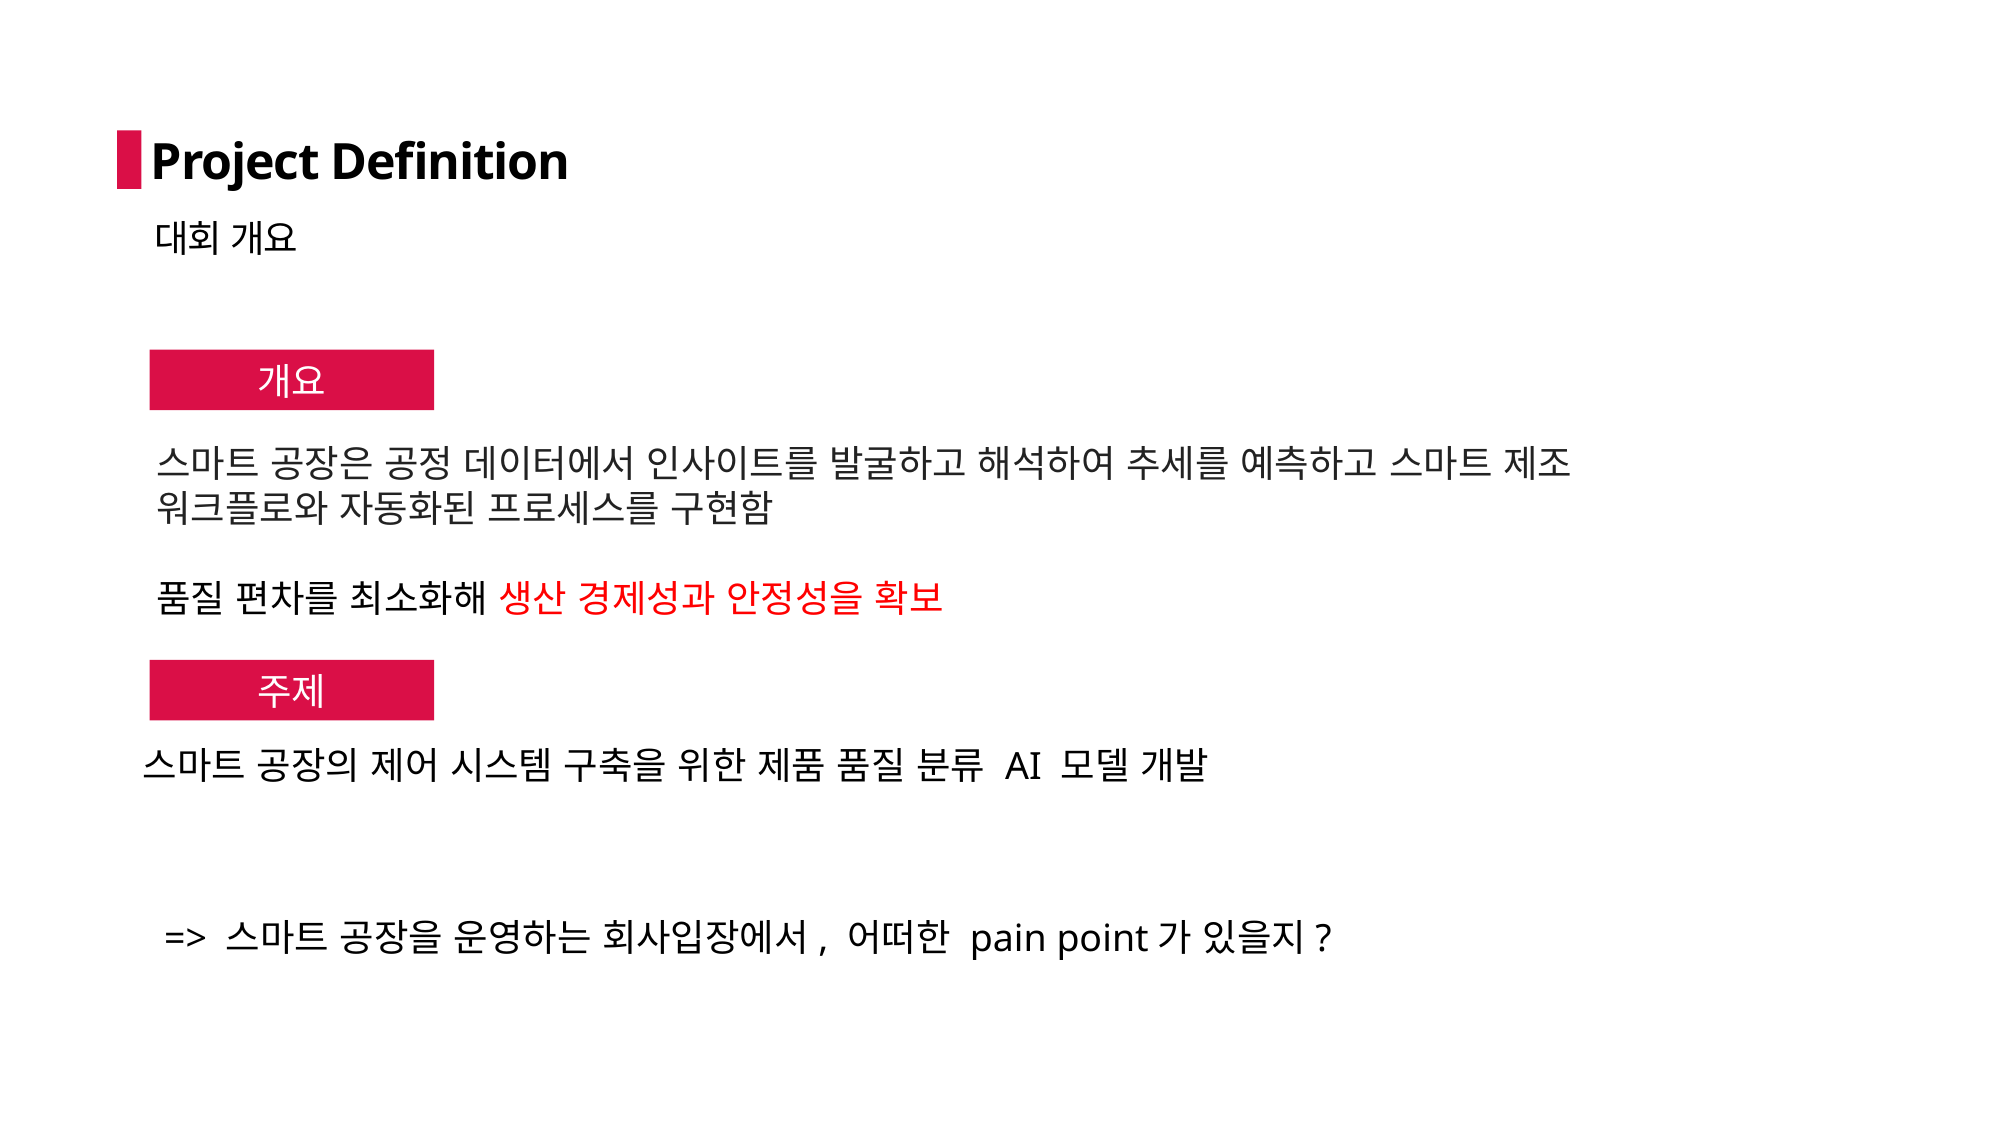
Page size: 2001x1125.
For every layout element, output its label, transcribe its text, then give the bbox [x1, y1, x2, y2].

text_box 개요 [149, 349, 435, 411]
text_box 주제 [149, 659, 435, 721]
text_box [116, 129, 142, 190]
text_box 스마트 공장의 제어 시스템 구축을 위한 제품 품질 분류 AI 모델 개발 [127, 734, 1737, 840]
text_box 스마트 공장은 공정 데이터에서 인사이트를 발굴하고 해석하여 추세를 예측하고 스마트 제조 워크플로와 자동화된 프로세스를 구현함 품질 편차를 최소화해 생산 경제성과 안정성을 확보 [141, 432, 1723, 734]
text_box => 스마트 공장을 운영하는 회사입장에서, 어떠한 pain point가 있을지? [149, 906, 1758, 967]
text_box Project Definition [136, 121, 585, 197]
text_box 대회 개요 [139, 207, 313, 268]
